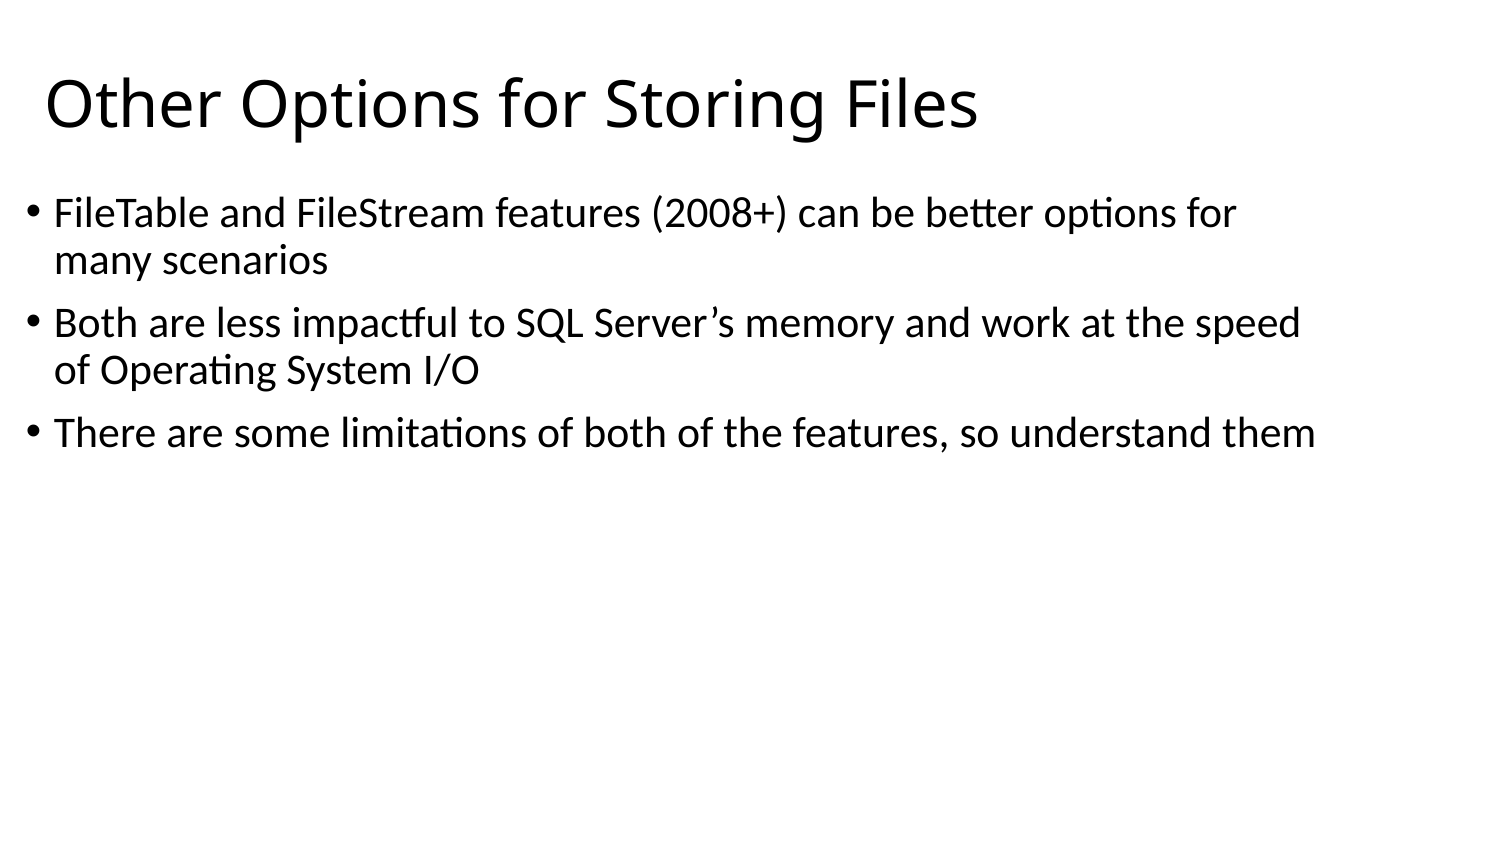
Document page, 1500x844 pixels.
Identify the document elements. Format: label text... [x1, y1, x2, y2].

list FileTable and FileStream features (2008+) can be better options for many scenarios Both are less impactful to SQL Server’s memory and work at the speed of Operating System I/O There are some limitations of both of the features, so understand them [10, 182, 1354, 743]
title Other Options for Storing Files [29, 64, 1194, 150]
